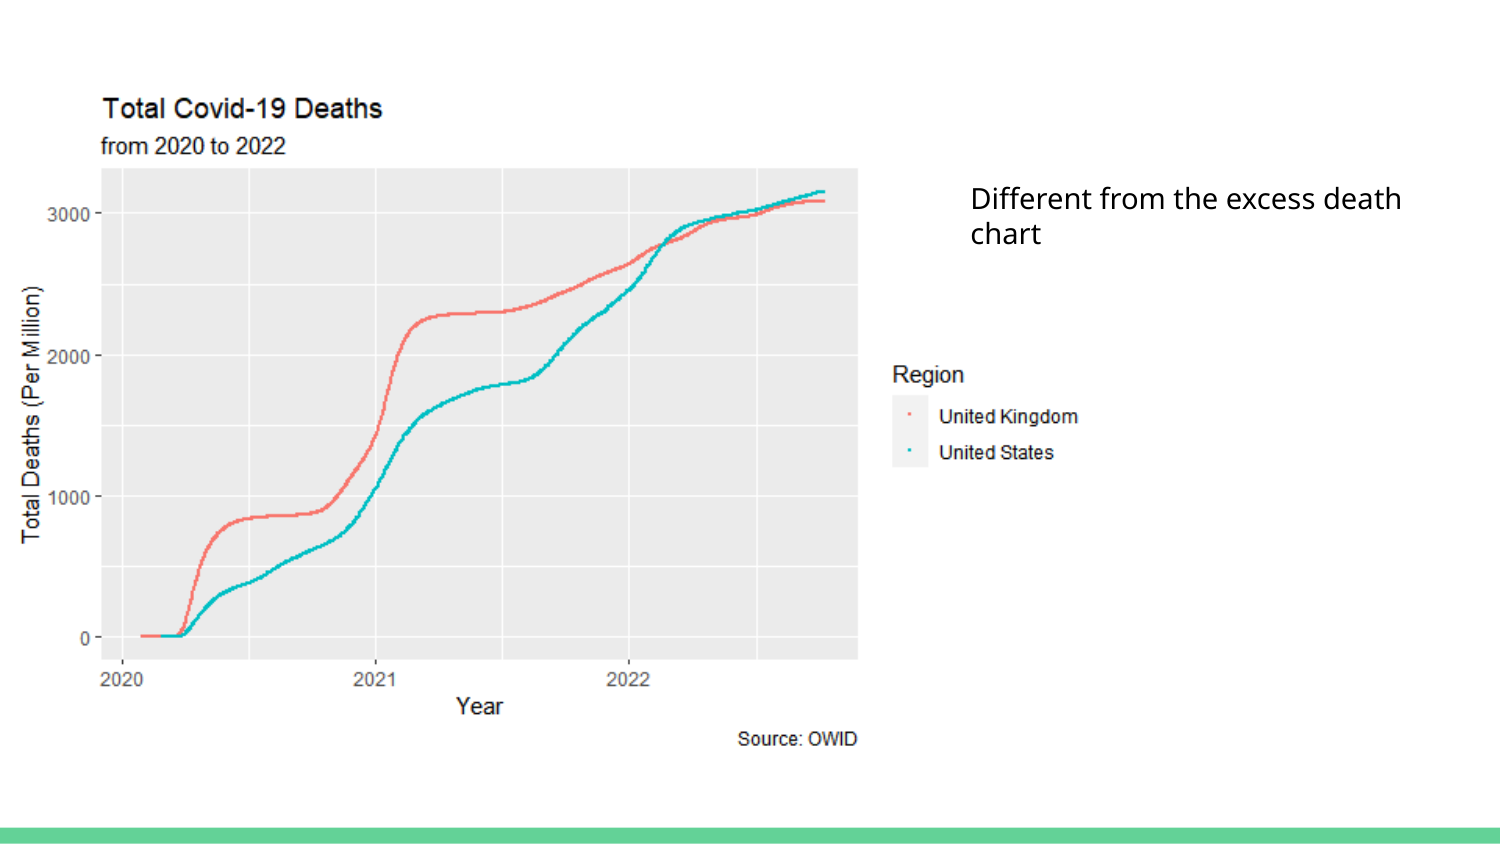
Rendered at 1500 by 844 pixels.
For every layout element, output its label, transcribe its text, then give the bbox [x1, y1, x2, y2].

picture [8, 84, 1103, 760]
text_box Different from the excess death chart [1108, 165, 1488, 266]
